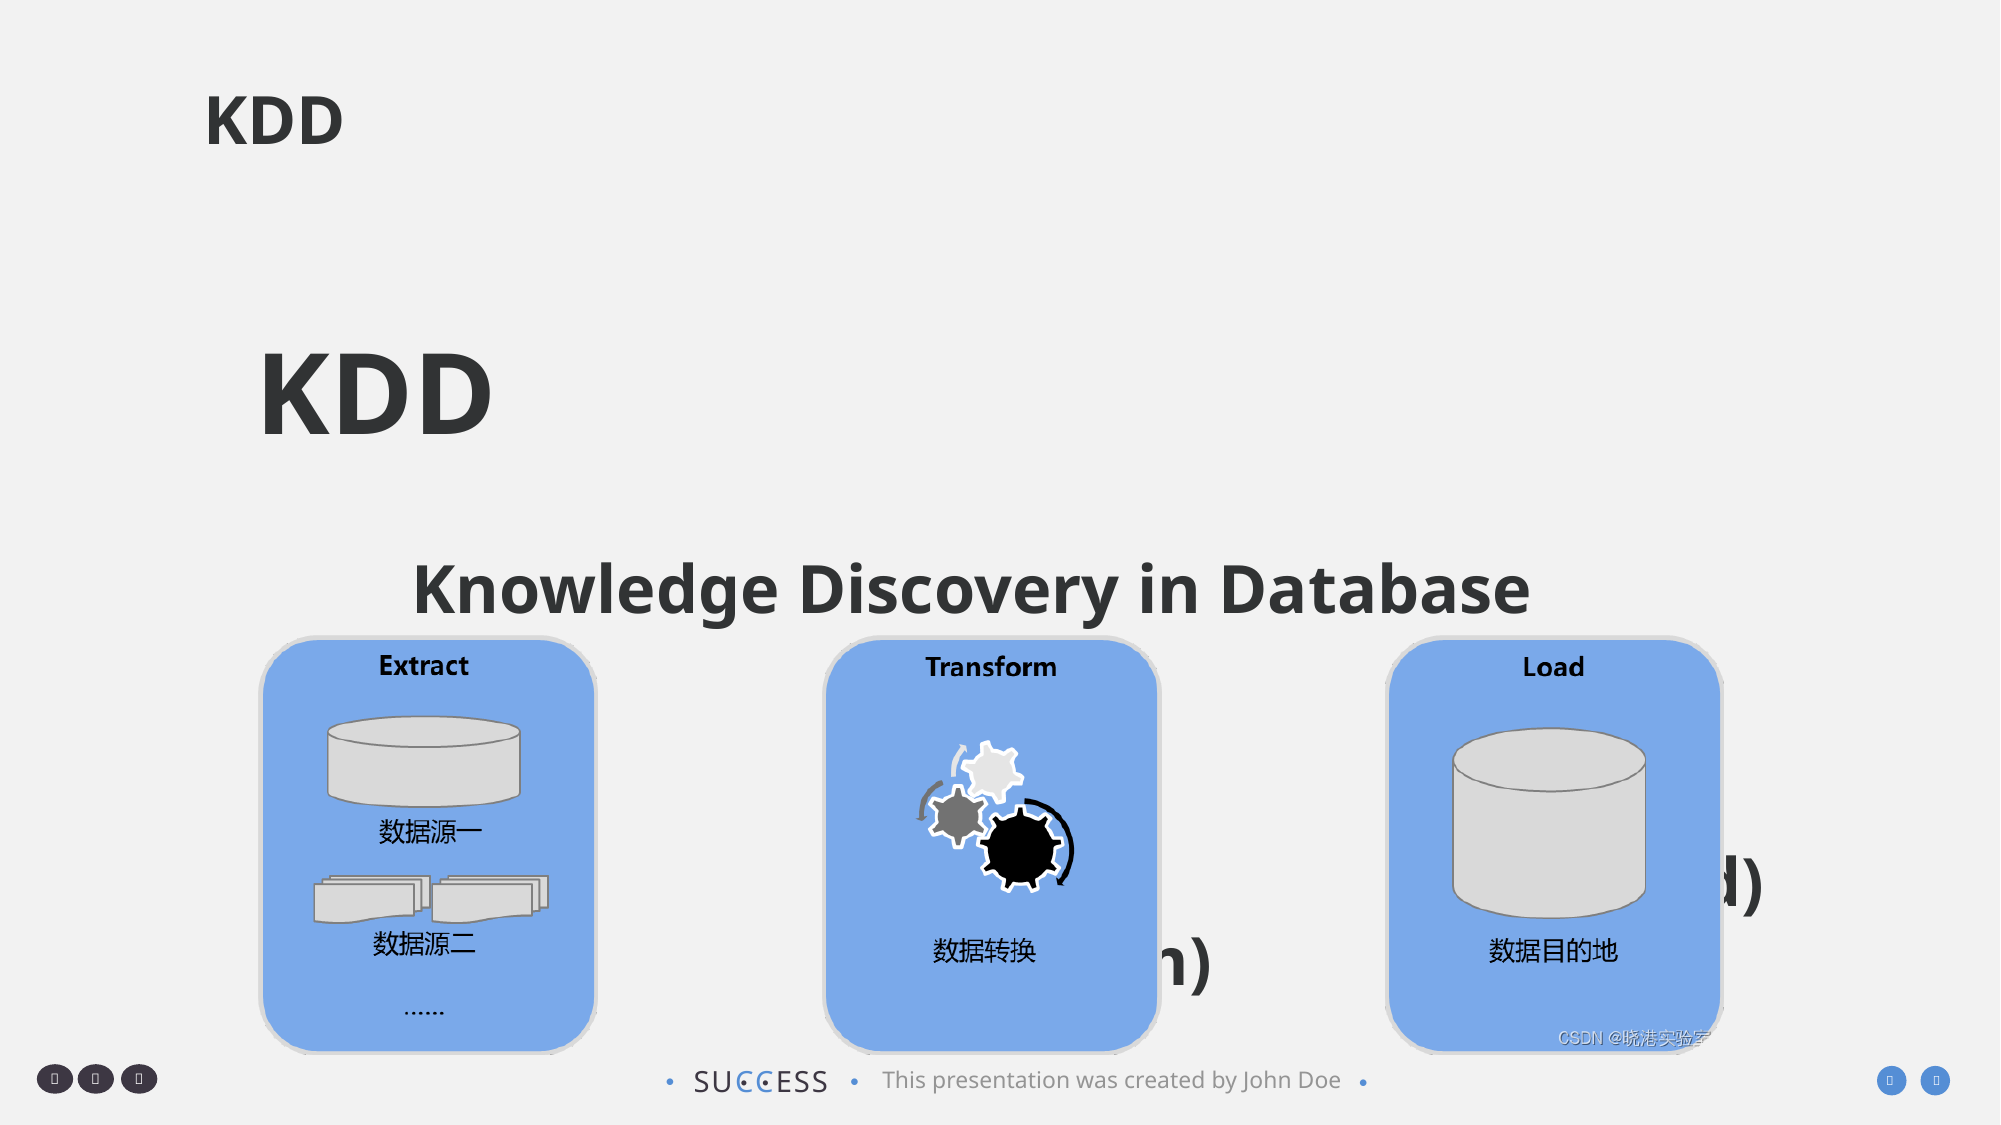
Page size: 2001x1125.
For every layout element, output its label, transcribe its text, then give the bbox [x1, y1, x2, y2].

picture [258, 635, 1725, 1055]
text_box 装载(Load) [1729, 832, 1839, 928]
text_box Knowledge Discovery in Database [396, 539, 1776, 635]
text_box KDD [188, 70, 1330, 166]
text_box KDD [240, 314, 611, 465]
